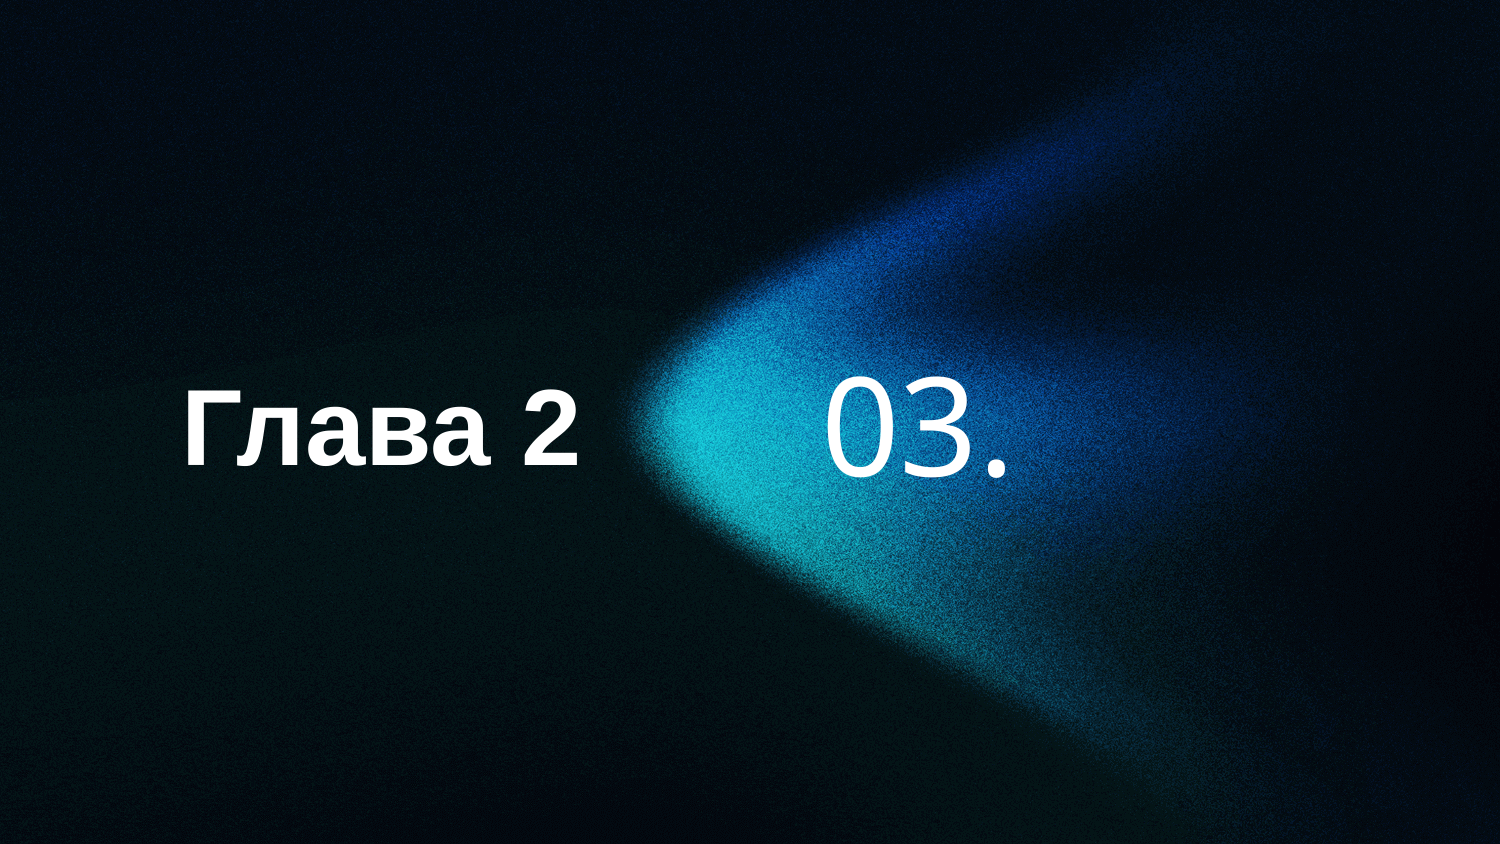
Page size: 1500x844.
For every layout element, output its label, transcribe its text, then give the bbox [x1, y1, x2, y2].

picture [0, 0, 1500, 844]
text_box 03. [763, 332, 1027, 511]
text_box Глава 2 [169, 325, 718, 519]
